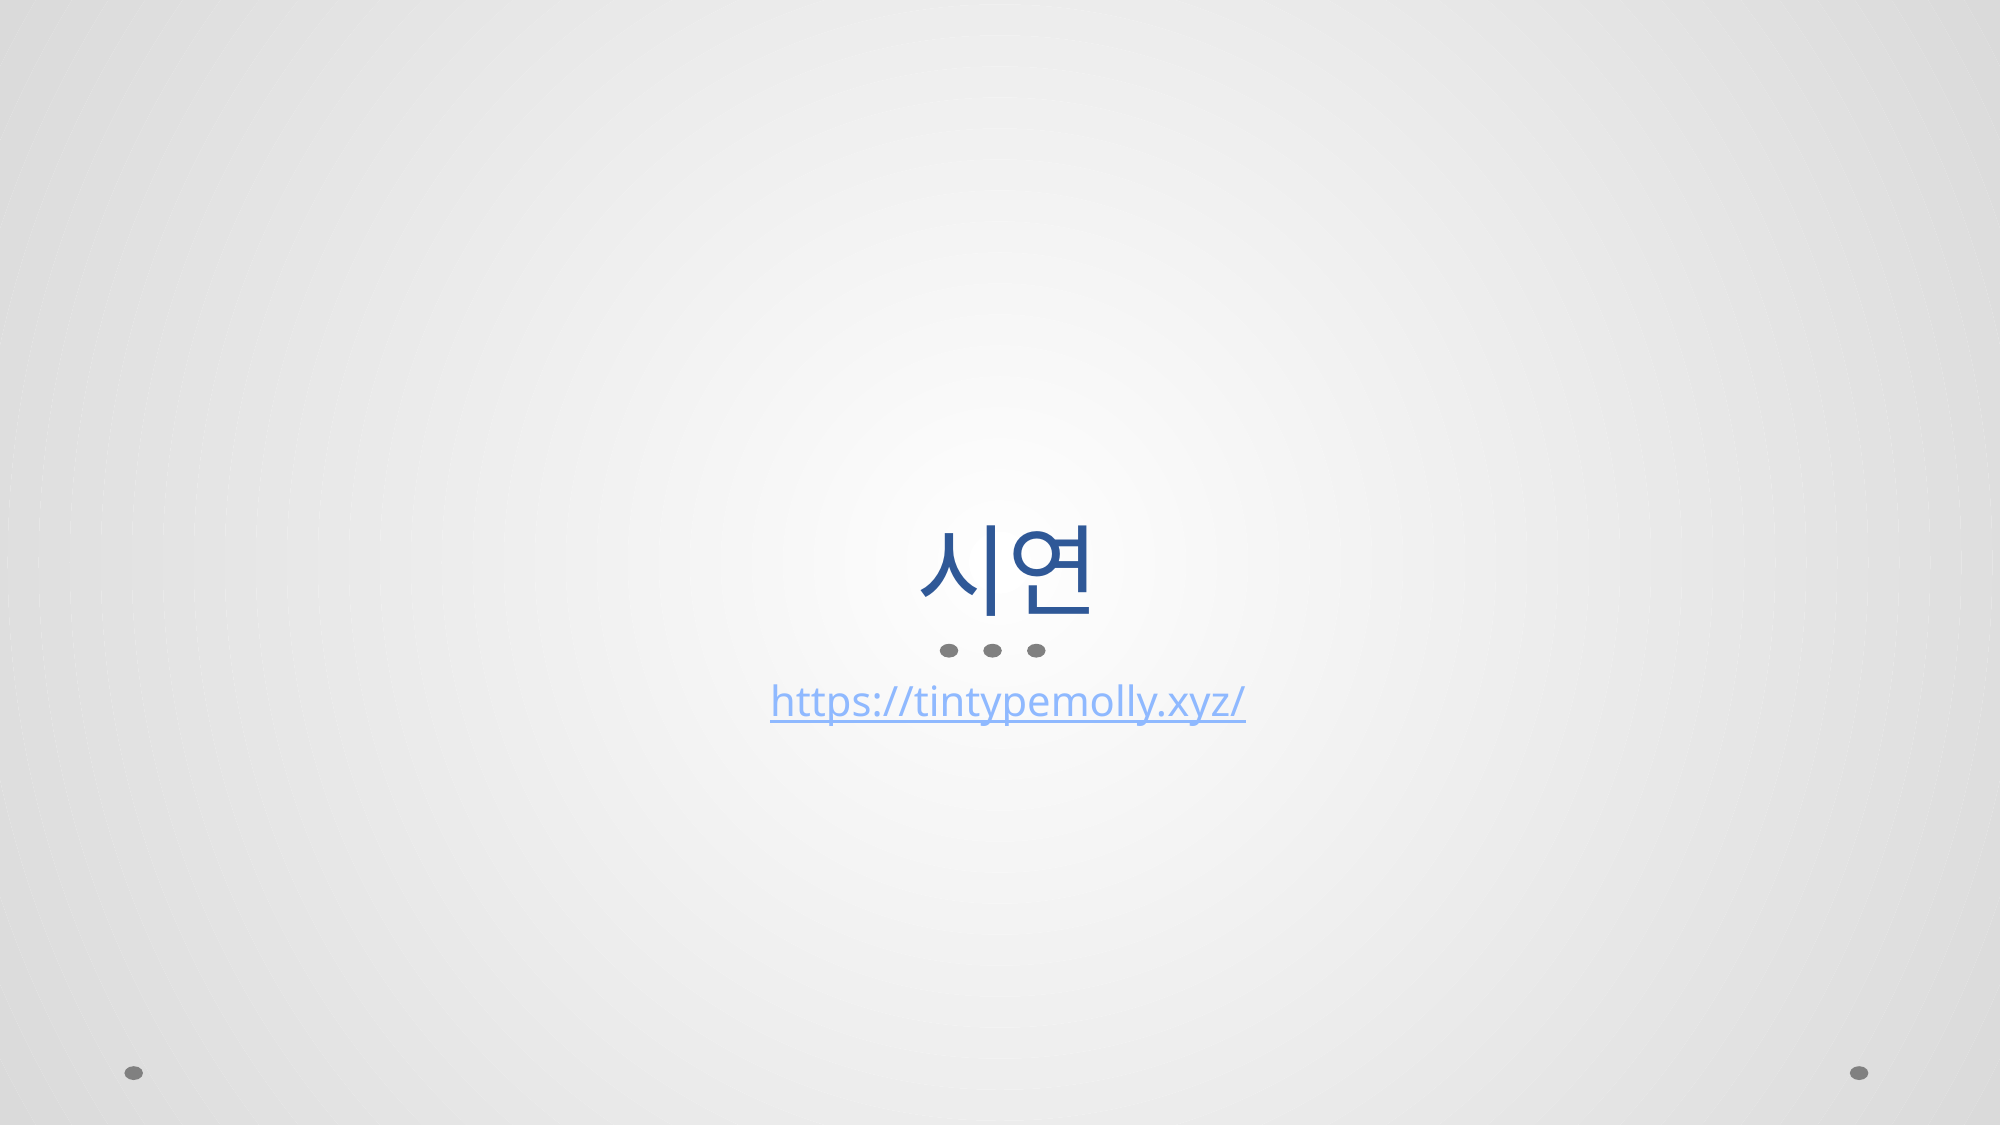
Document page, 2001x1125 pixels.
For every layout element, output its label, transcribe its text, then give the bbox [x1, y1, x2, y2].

list https://tintypemolly.xyz/ [157, 667, 1858, 854]
title 시연 [157, 224, 1858, 636]
